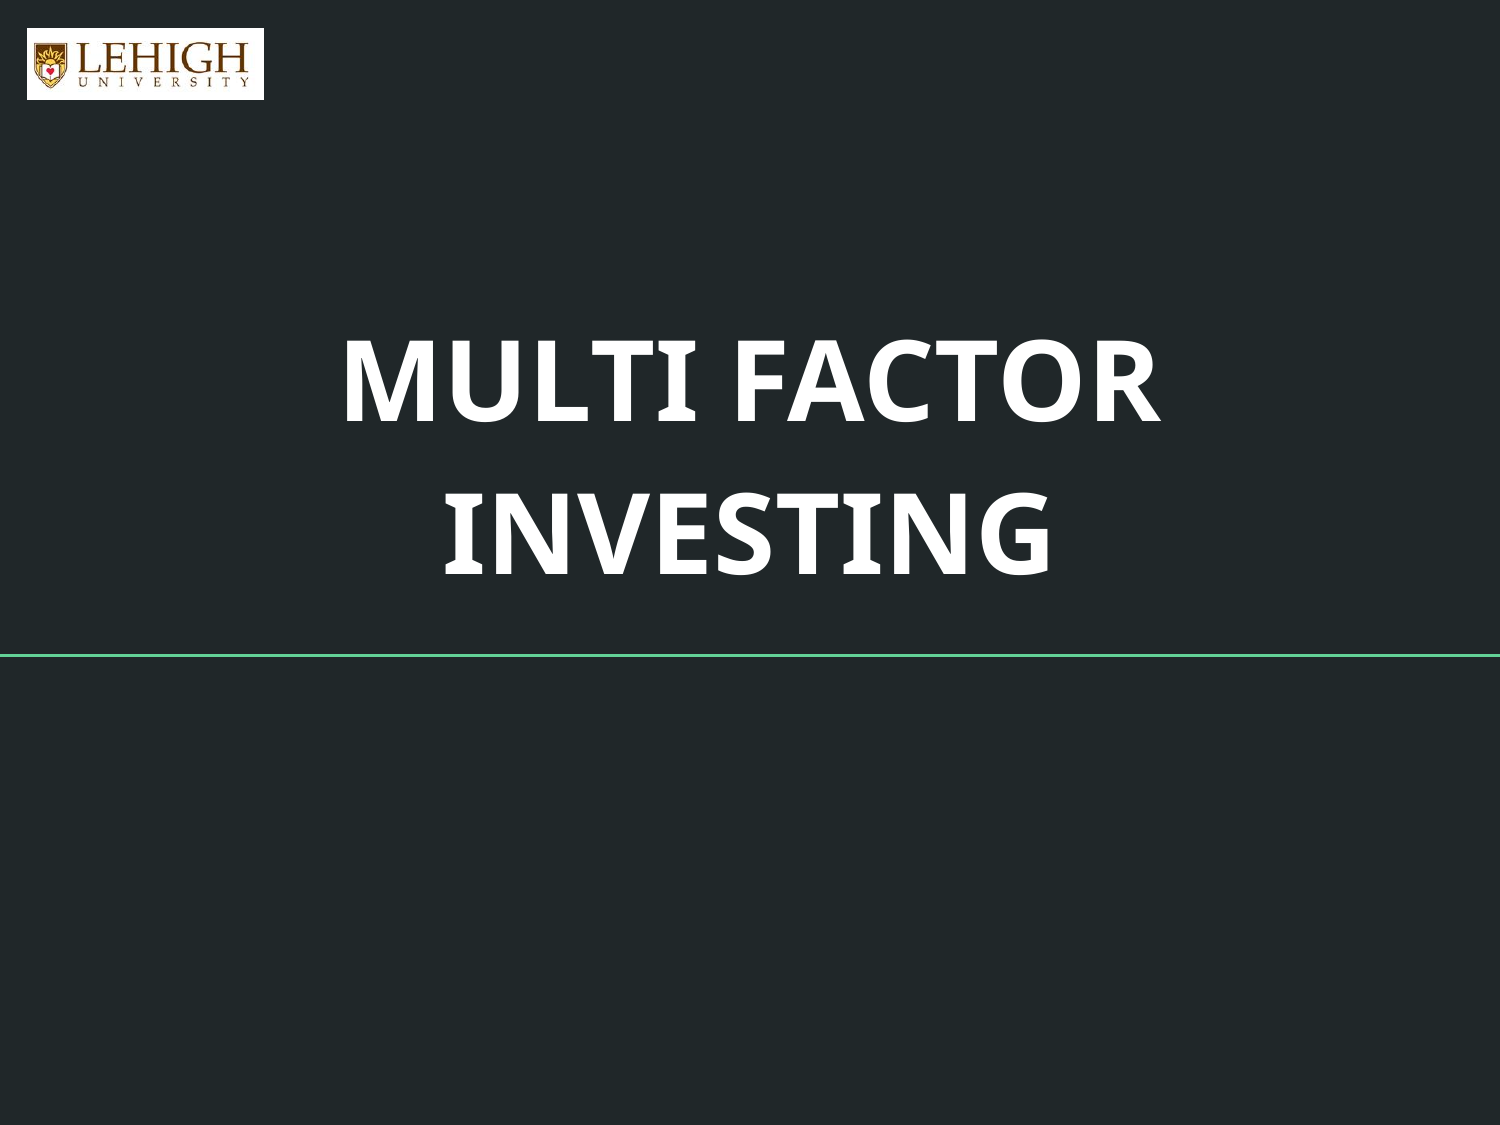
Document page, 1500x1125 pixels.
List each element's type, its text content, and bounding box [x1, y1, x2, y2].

picture [27, 28, 264, 100]
title MULTI FACTOR INVESTING [83, 275, 1417, 623]
